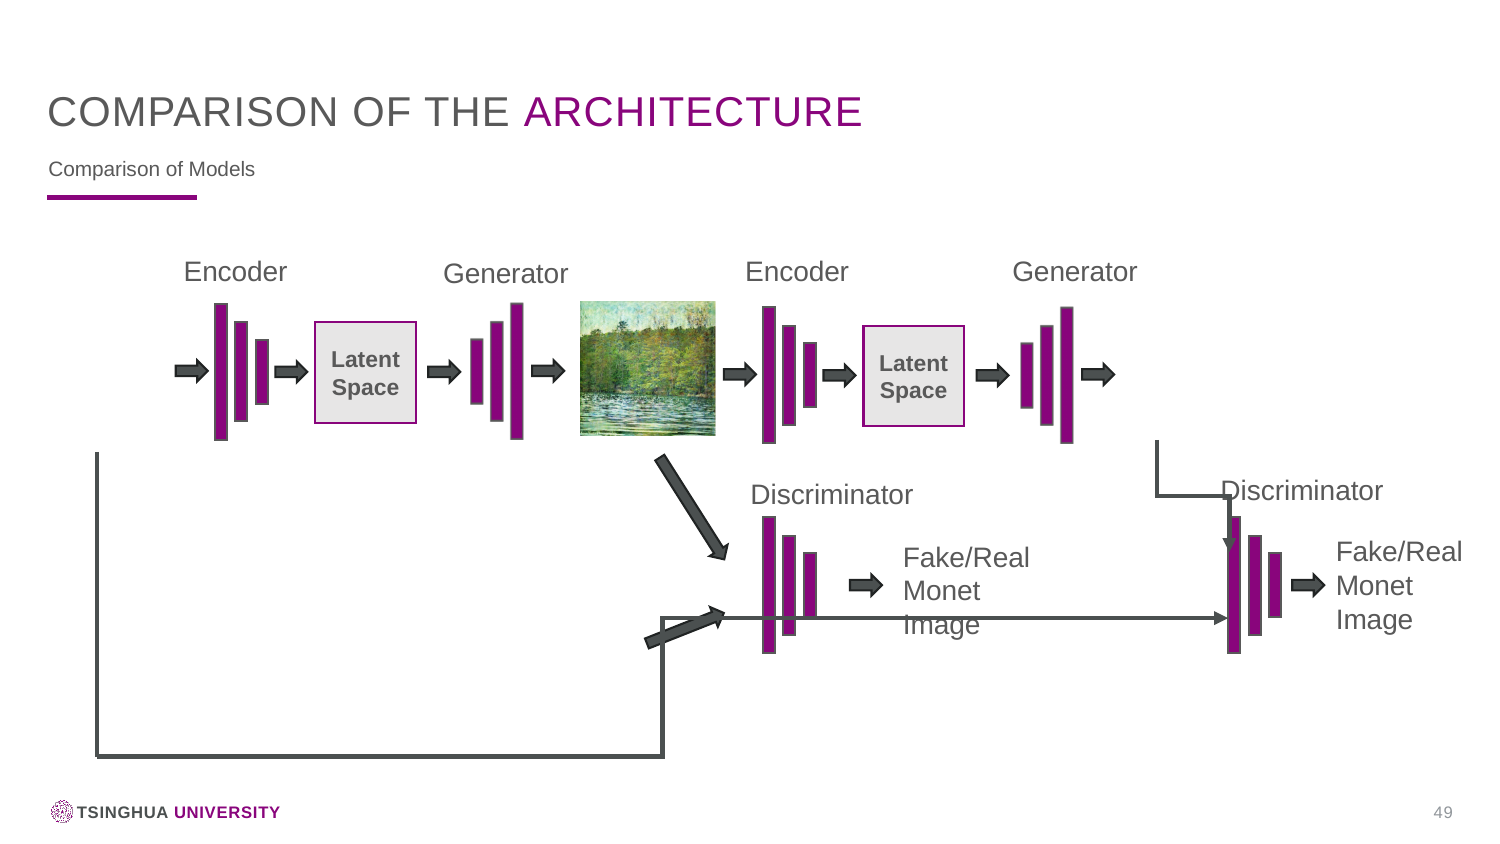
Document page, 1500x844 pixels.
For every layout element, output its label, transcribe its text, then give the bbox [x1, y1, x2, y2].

text_box [699, 605, 726, 616]
text_box [427, 358, 462, 385]
text_box Discriminator [1250, 465, 1403, 514]
text_box Discriminator [731, 468, 933, 518]
text_box [1081, 361, 1116, 388]
text_box [822, 362, 857, 389]
text_box Fake/Real Monet Image [888, 531, 1056, 616]
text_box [1228, 517, 1282, 654]
text_box Encoder [168, 246, 312, 295]
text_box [96, 618, 1229, 757]
text_box [848, 572, 884, 599]
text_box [762, 517, 816, 618]
text_box Latent Space [314, 321, 417, 424]
list Comparison of Models [48, 156, 1453, 180]
picture [1020, 305, 1074, 444]
text_box [531, 357, 566, 384]
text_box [762, 307, 816, 444]
text_box [174, 357, 210, 384]
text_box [214, 303, 268, 440]
text_box [653, 453, 730, 561]
text_box Generator [993, 245, 1158, 295]
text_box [1137, 459, 1250, 533]
text_box Generator [423, 248, 588, 297]
picture [470, 301, 524, 440]
text_box [722, 361, 758, 388]
text_box [1291, 572, 1321, 599]
text_box [274, 358, 309, 385]
picture [577, 299, 716, 436]
picture [51, 800, 73, 823]
text_box Fake/Real Monet Image [1321, 526, 1480, 643]
list Comparison of the Architecture [47, 38, 1453, 136]
text_box Latent Space [862, 325, 965, 427]
text_box Encoder [730, 246, 873, 295]
text_box [975, 362, 1011, 389]
